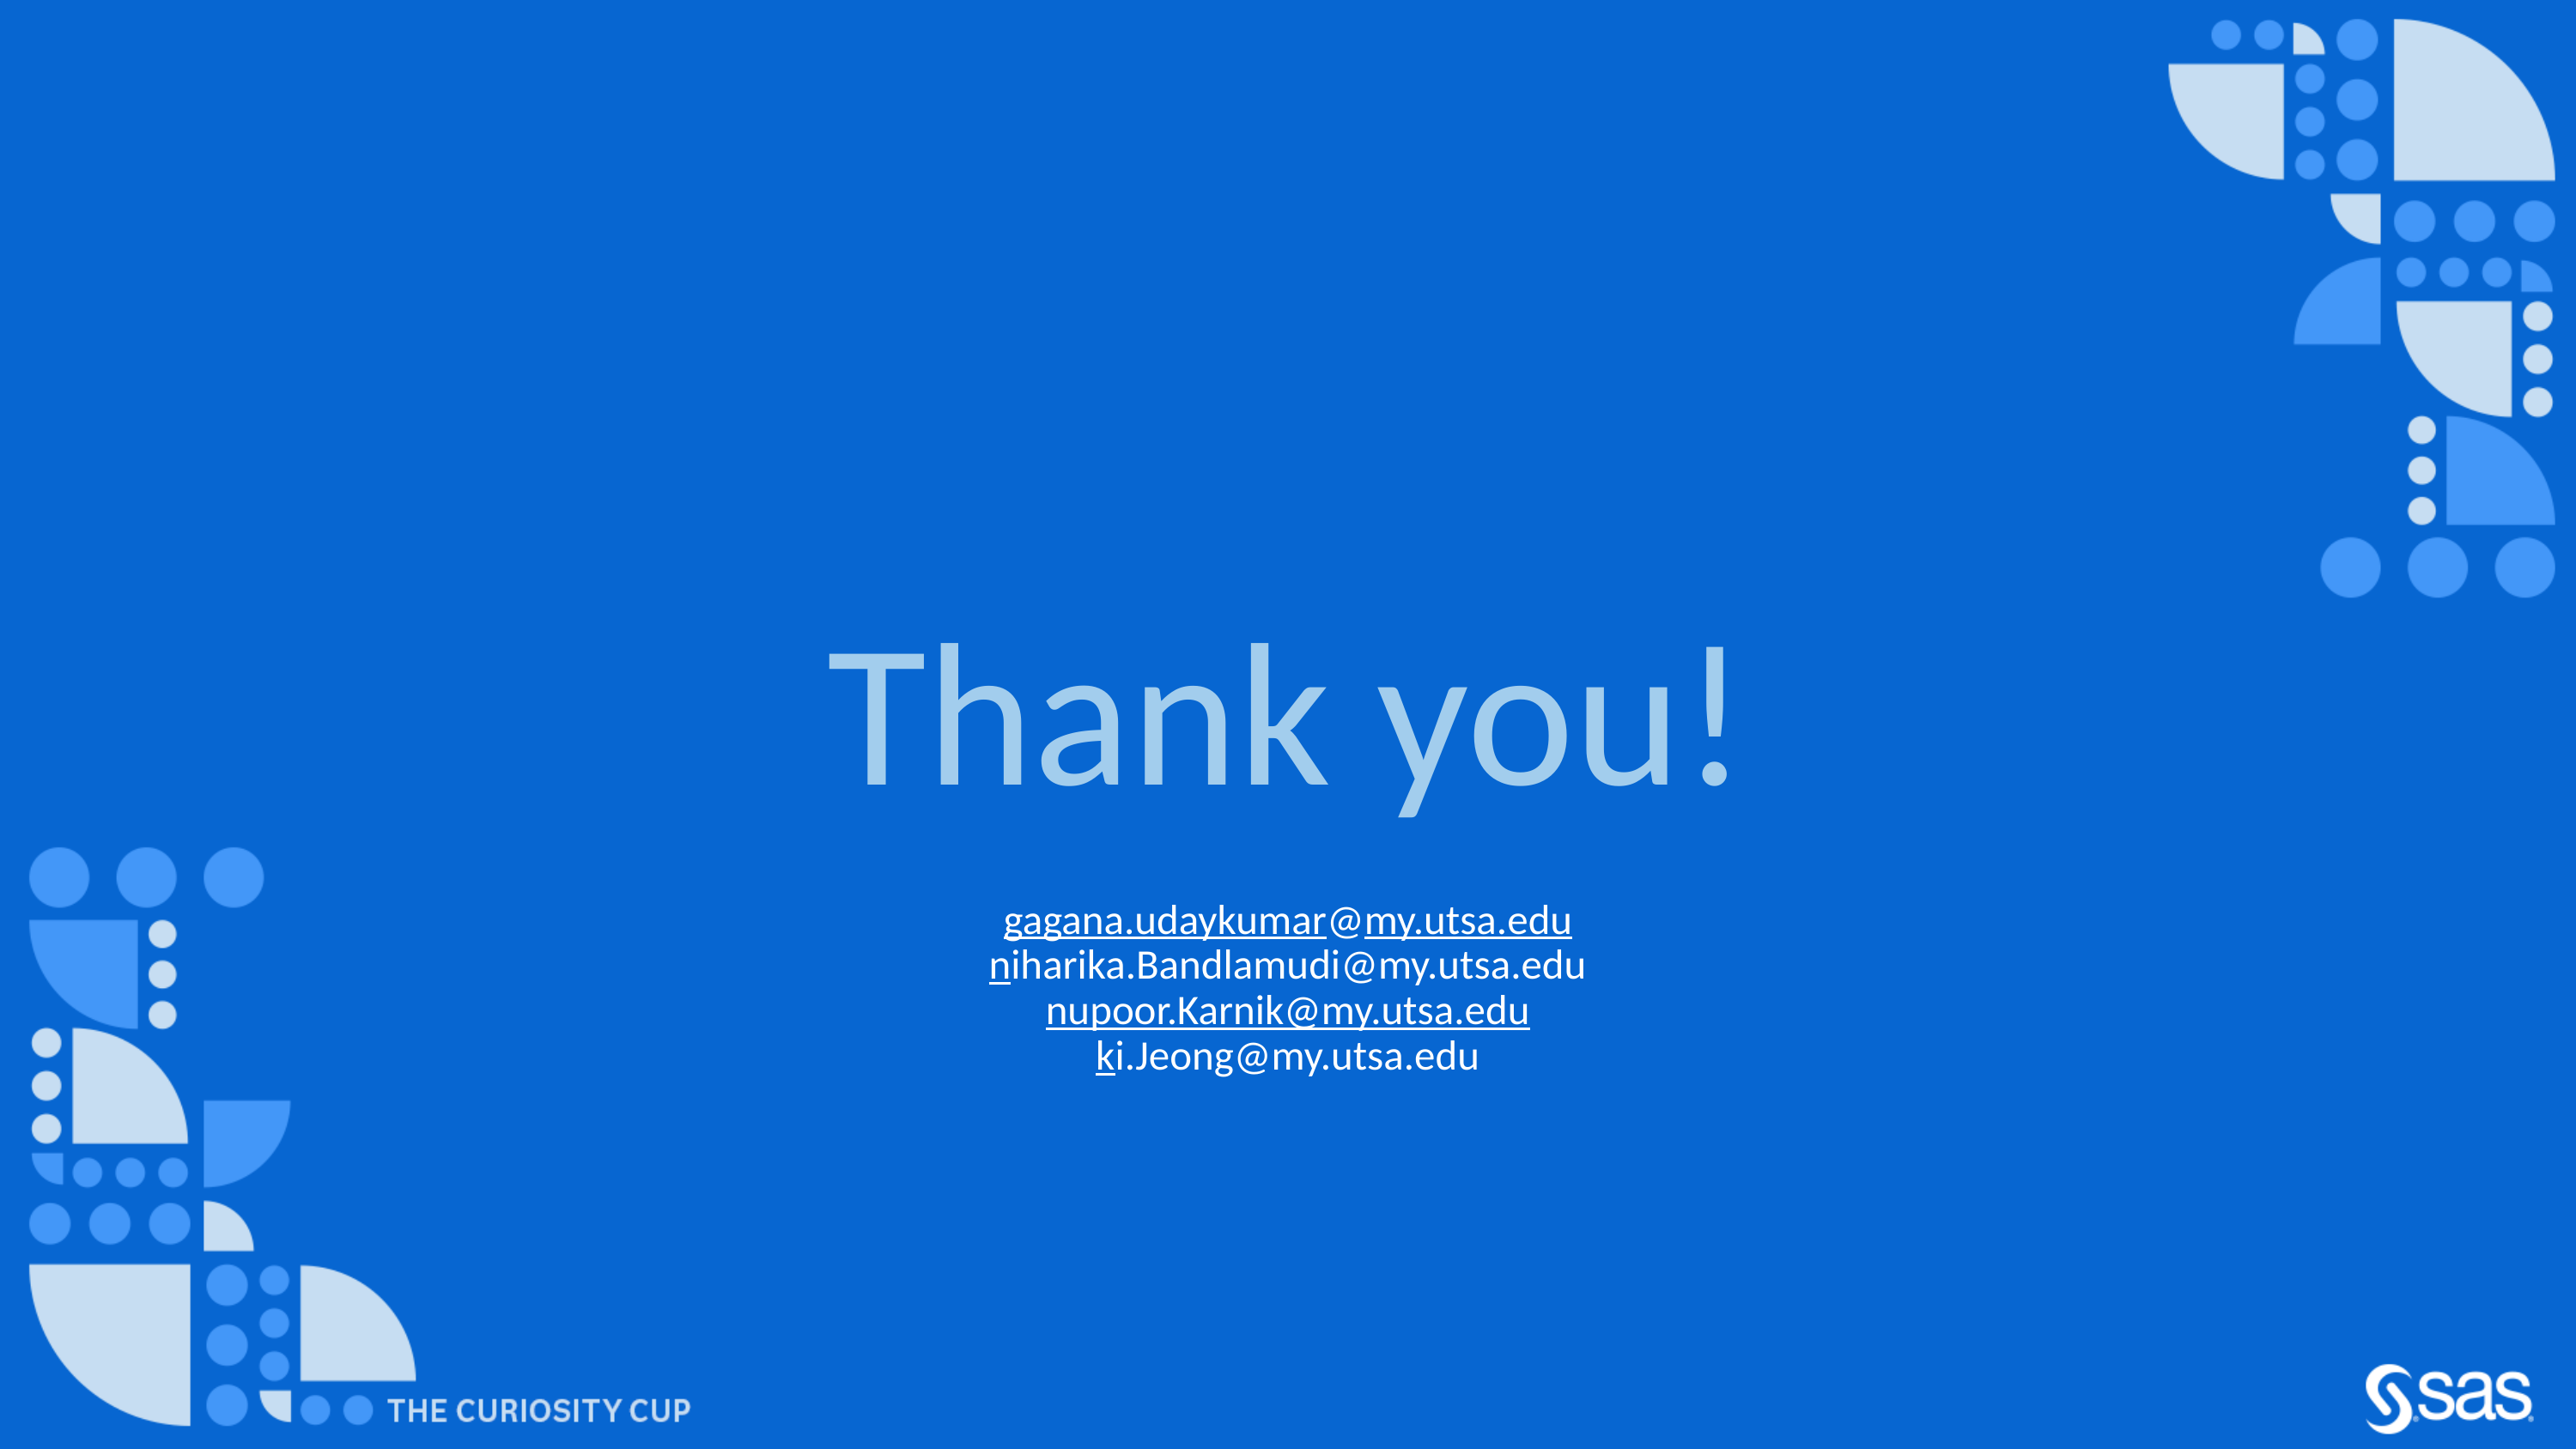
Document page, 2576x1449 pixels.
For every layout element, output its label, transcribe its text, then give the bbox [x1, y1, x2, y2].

picture [0, 0, 2576, 1449]
text_box Thank you! [547, 602, 2029, 846]
text_box gagana.udaykumar@my.utsa.edu niharika.Bandlamudi@my.utsa.edu nupoor.Karnik@my.utsa.edu ki.Jeong@my.utsa.edu [547, 846, 2029, 1090]
